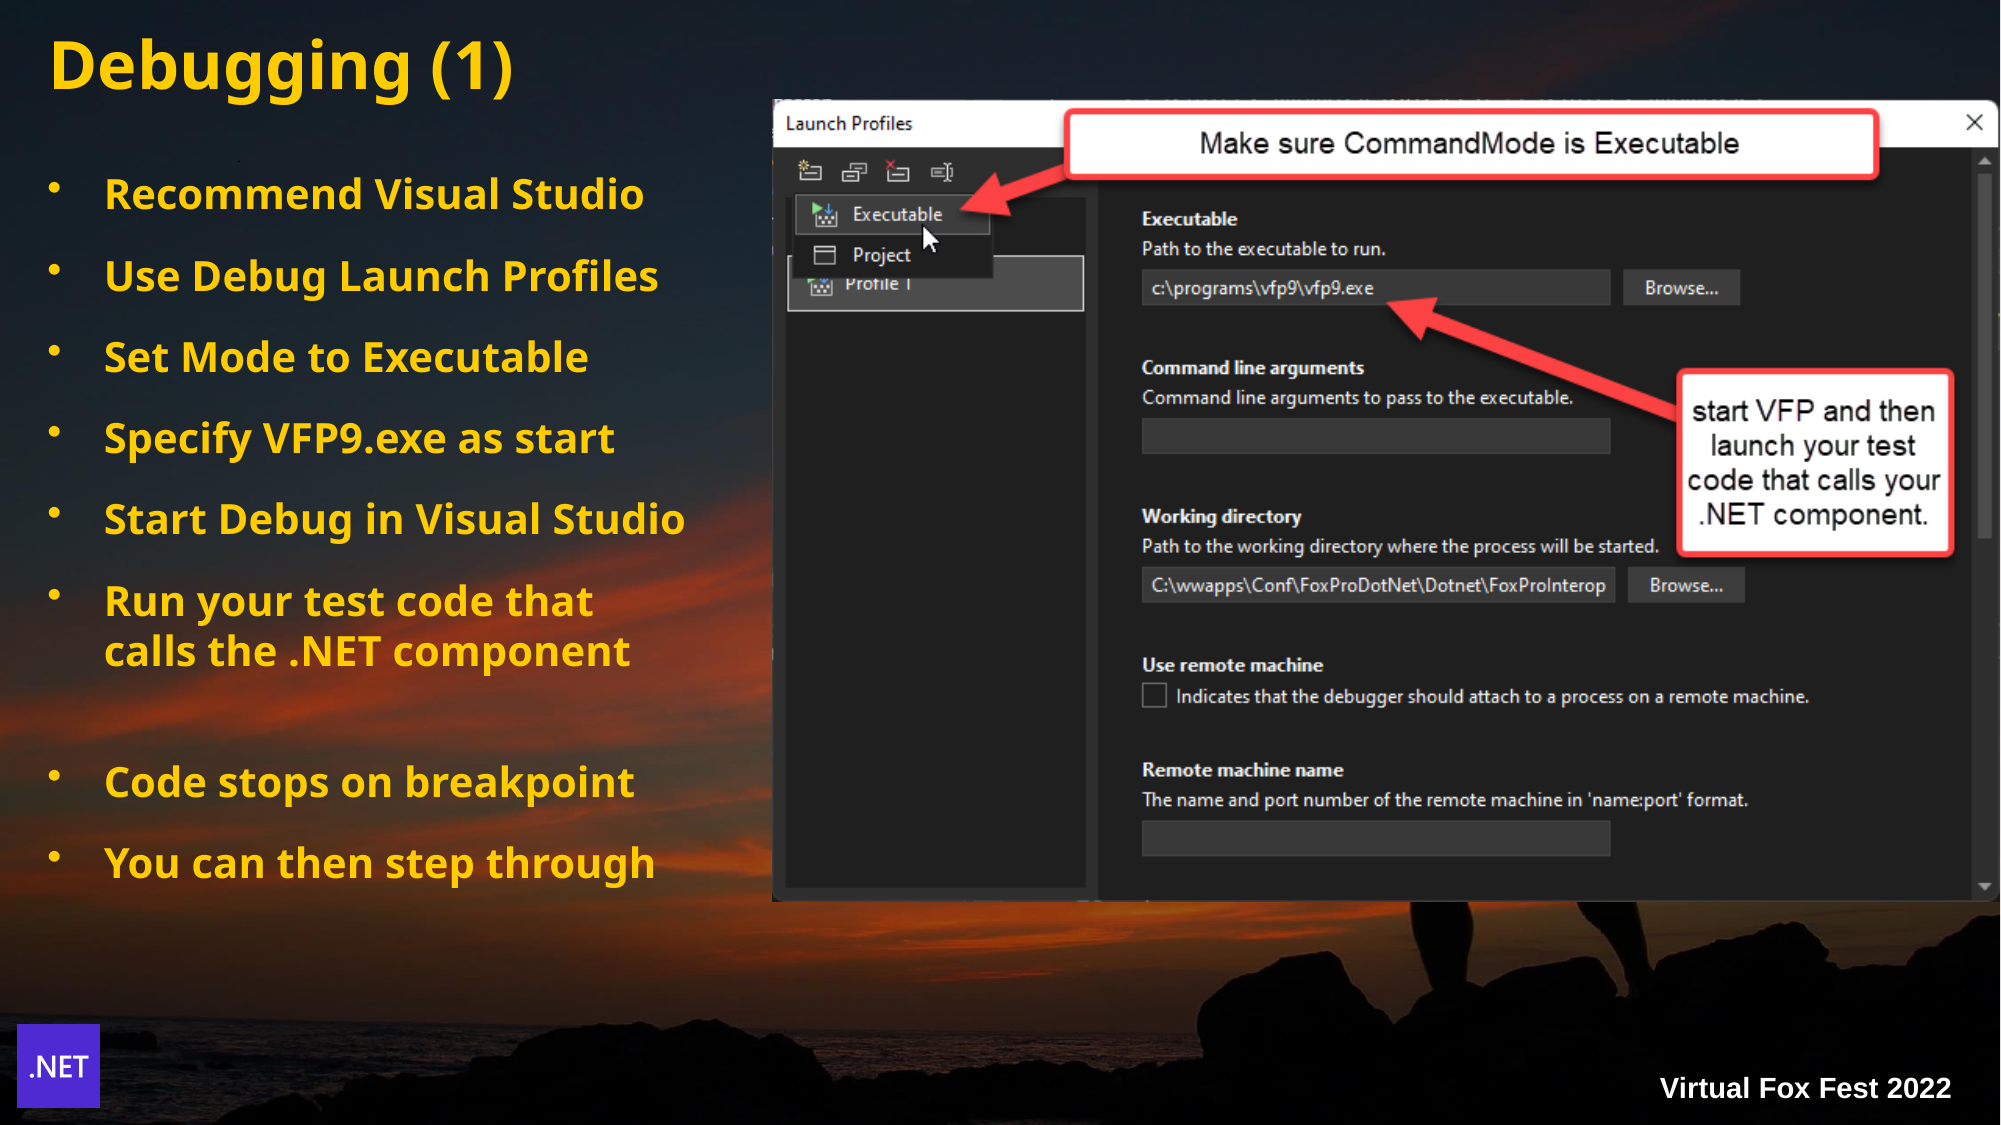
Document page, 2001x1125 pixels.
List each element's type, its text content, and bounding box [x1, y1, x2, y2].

picture [0, 0, 2001, 1125]
title Debugging (1) [33, 24, 1734, 100]
list Recommend Visual Studio Use Debug Launch Profiles Set Mode to Executable Specify VFP9.exe as start Start Debug in Visual Studio Run your test code that calls the .NET component Code stops on breakpoint You can then step through [24, 149, 1967, 988]
